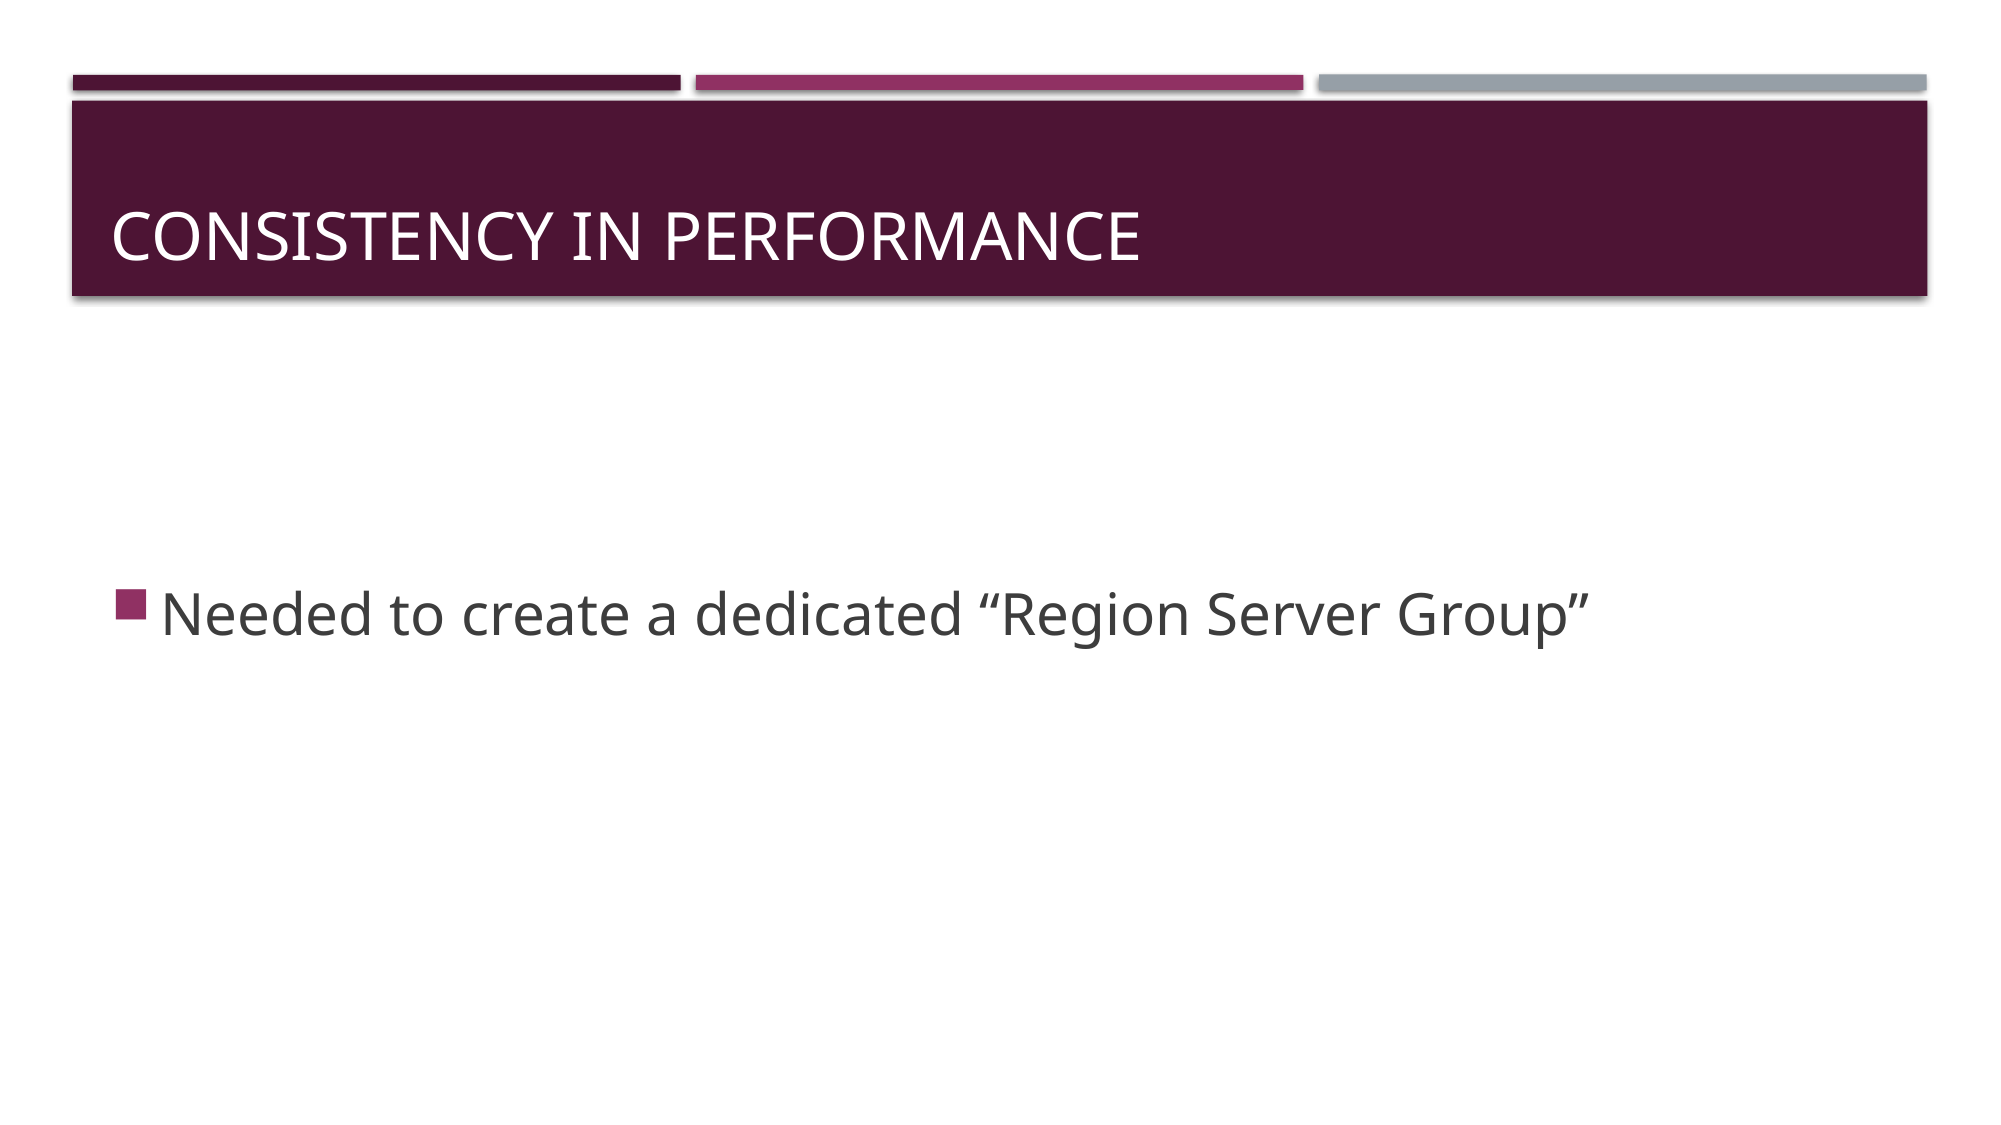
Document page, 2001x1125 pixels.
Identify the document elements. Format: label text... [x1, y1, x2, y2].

title Consistency in Performance [95, 115, 1905, 282]
list Needed to create a dedicated “Region Server Group” [95, 357, 1905, 962]
